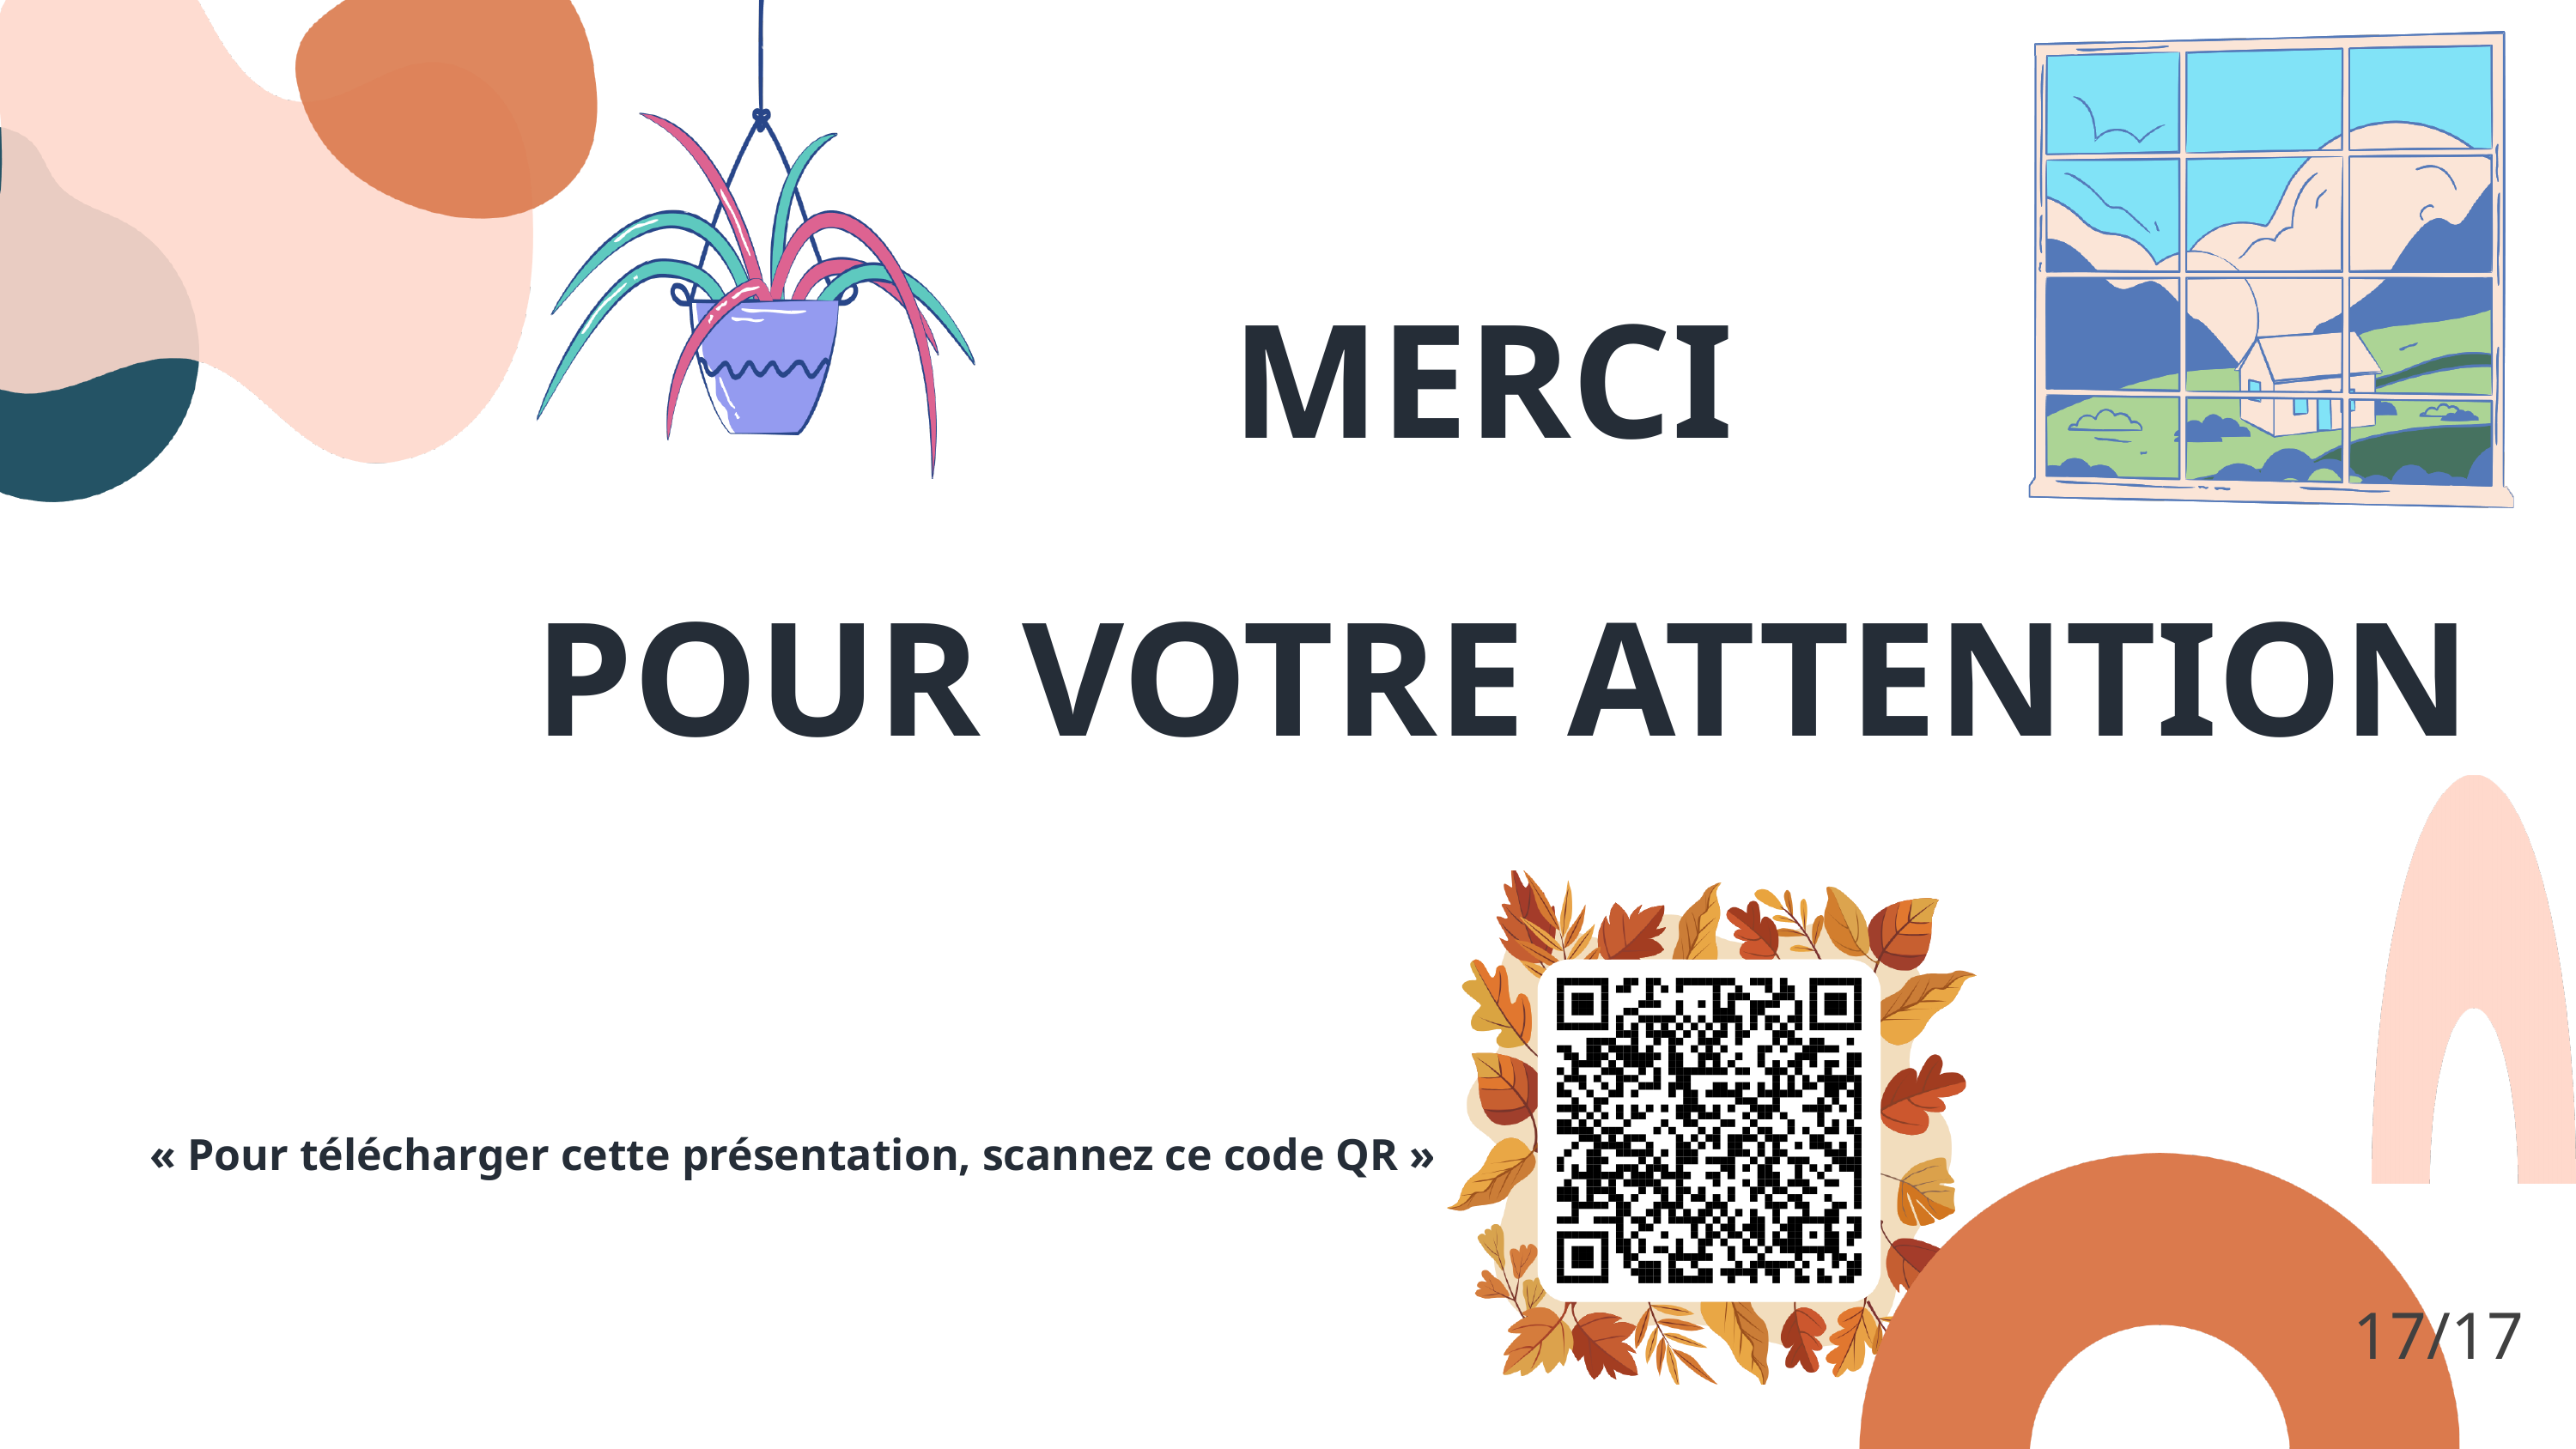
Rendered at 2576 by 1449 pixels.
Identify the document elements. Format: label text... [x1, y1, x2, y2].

text_box 17/17 [2301, 1234, 2576, 1432]
text_box [0, 0, 598, 508]
text_box MERCI POUR VOTRE ATTENTION [59, 320, 2576, 767]
text_box « Pour télécharger cette présentation, scannez ce code QR » [59, 1030, 1428, 1179]
text_box [2028, 31, 2514, 508]
text_box [2372, 775, 2576, 1184]
picture [1432, 870, 1983, 1385]
text_box [1859, 1153, 2460, 1449]
text_box [536, 0, 975, 480]
